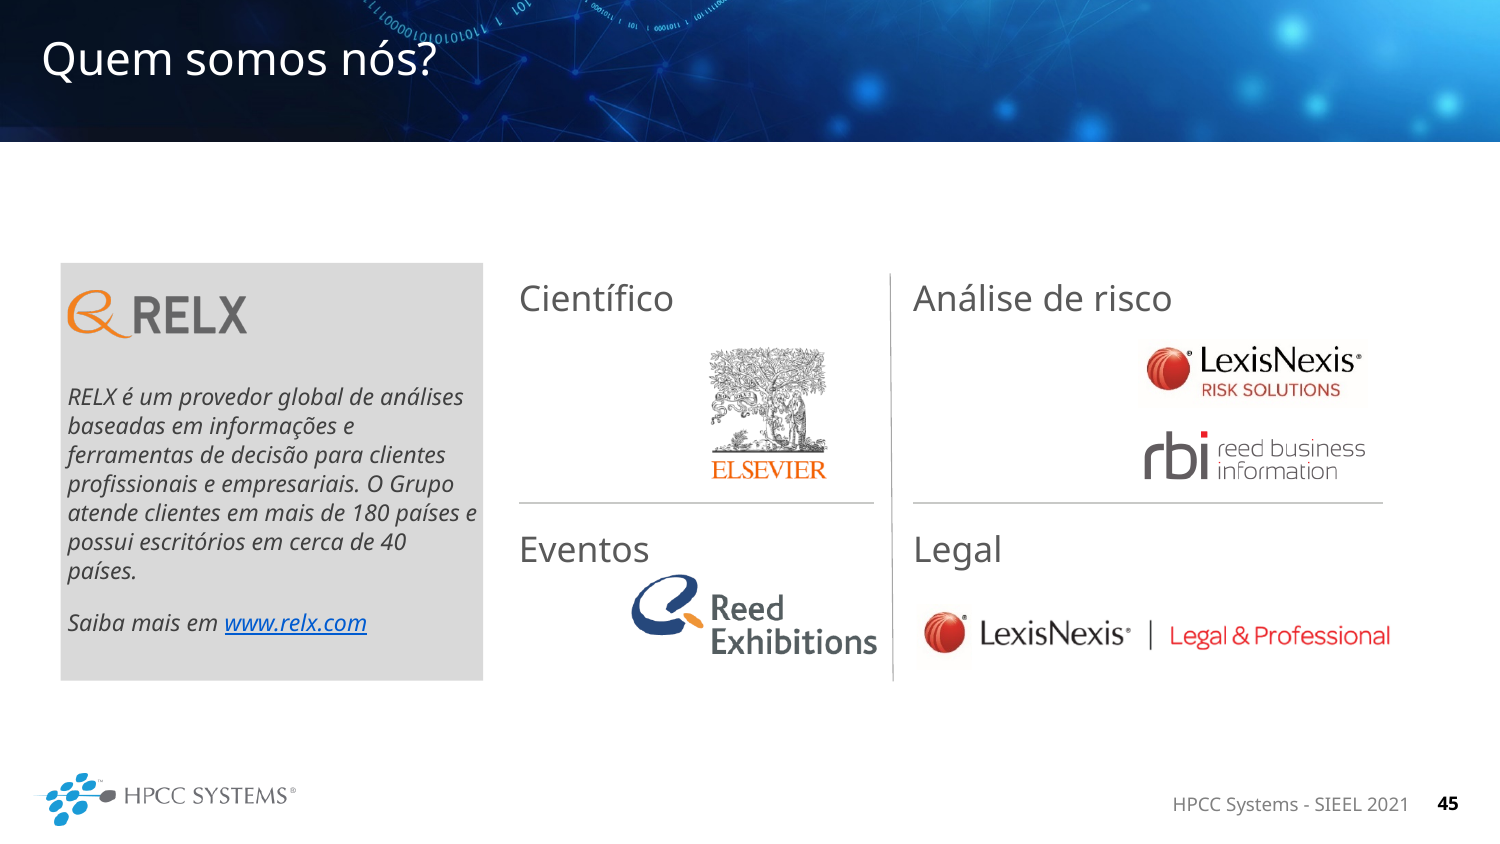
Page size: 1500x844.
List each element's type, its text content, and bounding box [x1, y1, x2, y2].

title Quem somos nós? [41, 36, 1458, 144]
picture [0, 0, 1500, 142]
text_box RELX é um provedor global de análises baseadas em informações e ferramentas de decisão para clientes profissionais e empresariais. O Grupo atende clientes em mais de 180 países e possui escritórios em cerca de 40 países. Saiba mais em www.relx.com [67, 380, 478, 669]
slide_number 45 [1410, 781, 1459, 827]
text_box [916, 604, 1391, 670]
text_box [60, 262, 484, 682]
table_header Análise de risco [913, 252, 1383, 502]
footer HPCC Systems - SIEEL 2021 [851, 781, 1410, 827]
picture [67, 290, 255, 343]
picture [1138, 339, 1368, 409]
table_cell Legal [913, 504, 1383, 733]
picture [704, 343, 831, 482]
picture [1142, 430, 1372, 480]
table_cell Eventos [519, 504, 874, 733]
table_header Científico [519, 252, 874, 502]
picture [28, 765, 300, 834]
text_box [890, 273, 894, 682]
picture [629, 572, 878, 656]
